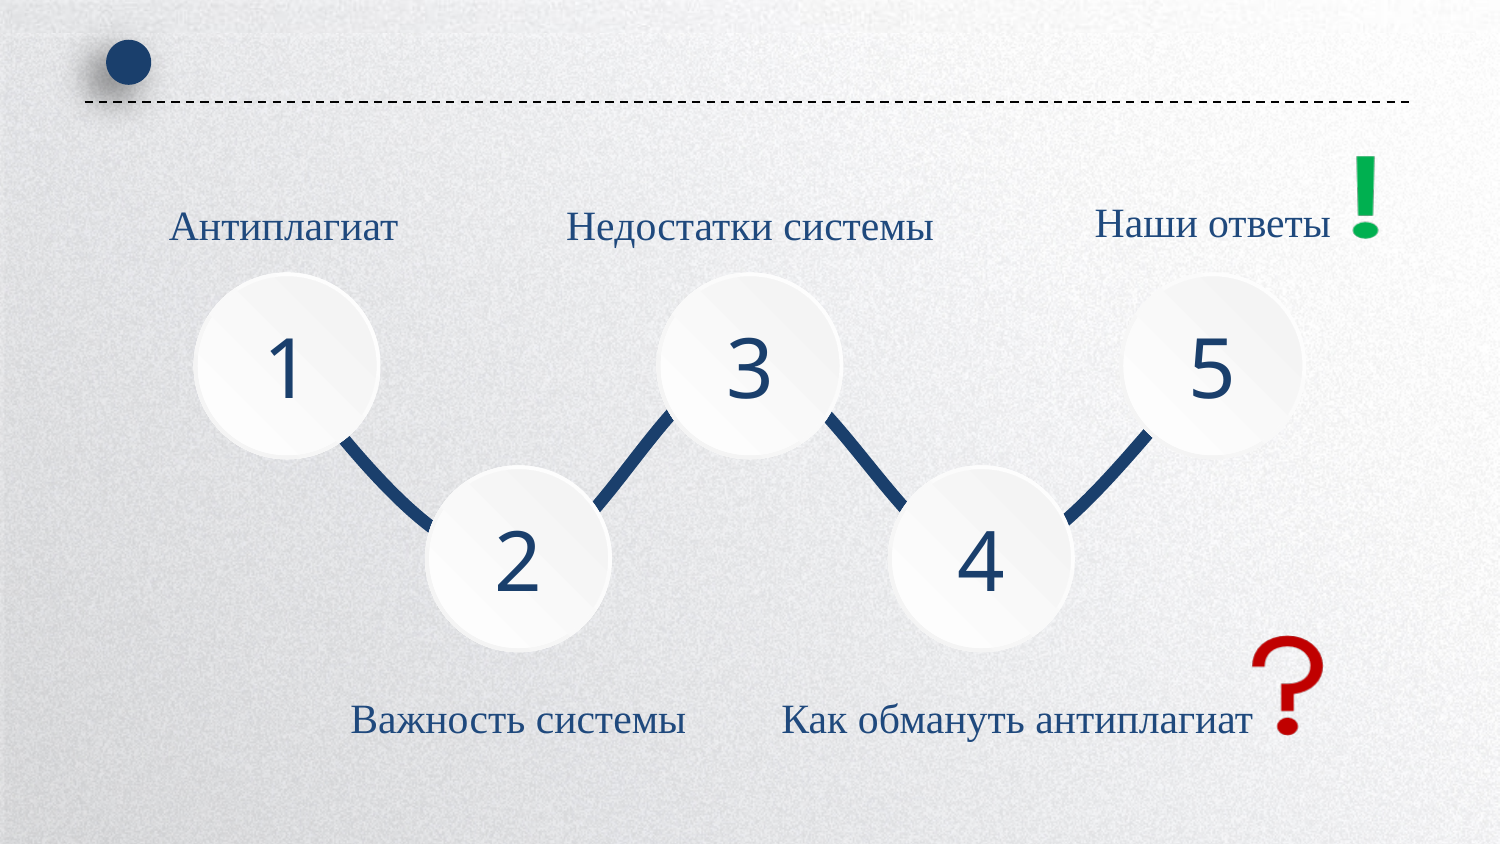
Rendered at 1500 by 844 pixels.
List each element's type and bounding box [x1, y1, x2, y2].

text_box [193, 272, 381, 460]
text_box [656, 272, 844, 460]
text_box [887, 465, 1076, 653]
text_box [424, 465, 613, 653]
picture [0, 0, 1500, 844]
text_box [1119, 272, 1307, 460]
